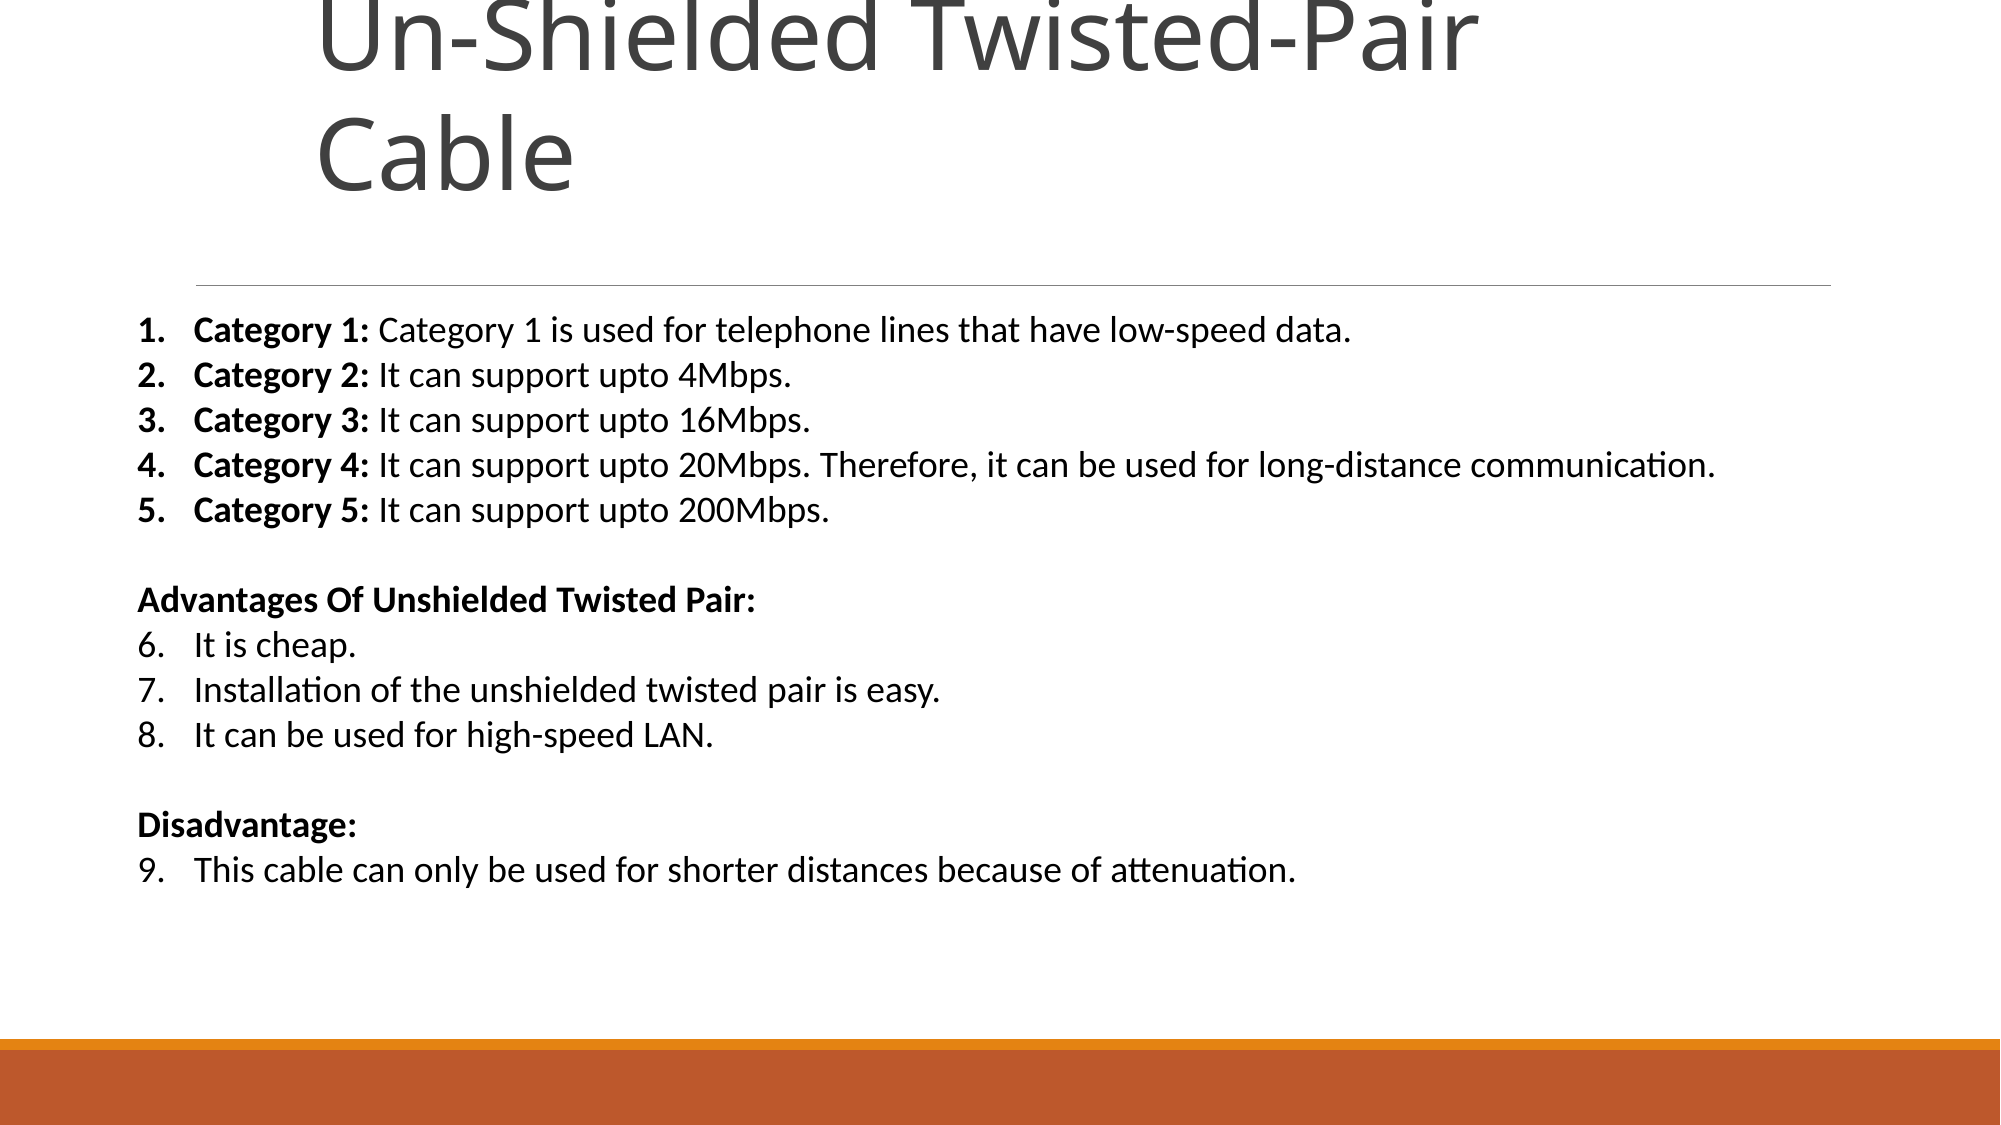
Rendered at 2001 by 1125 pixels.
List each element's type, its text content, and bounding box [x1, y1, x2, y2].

text_box Category 1: Category 1 is used for telephone lines that have low-speed data. Category 2: It can support upto 4Mbps. Category 3: It can support upto 16Mbps. Category 4: It can support upto 20Mbps. Therefore, it can be used for long-distance communication. Category 5: It can support upto 200Mbps. Advantages Of Unshielded Twisted Pair: It is cheap. Installation of the unshielded twisted pair is easy. It can be used for high-speed LAN. Disadvantage: This cable can only be used for shorter distances because of attenuation. [137, 287, 1963, 1010]
title Un-Shielded Twisted-Pair Cable [312, 0, 1690, 211]
